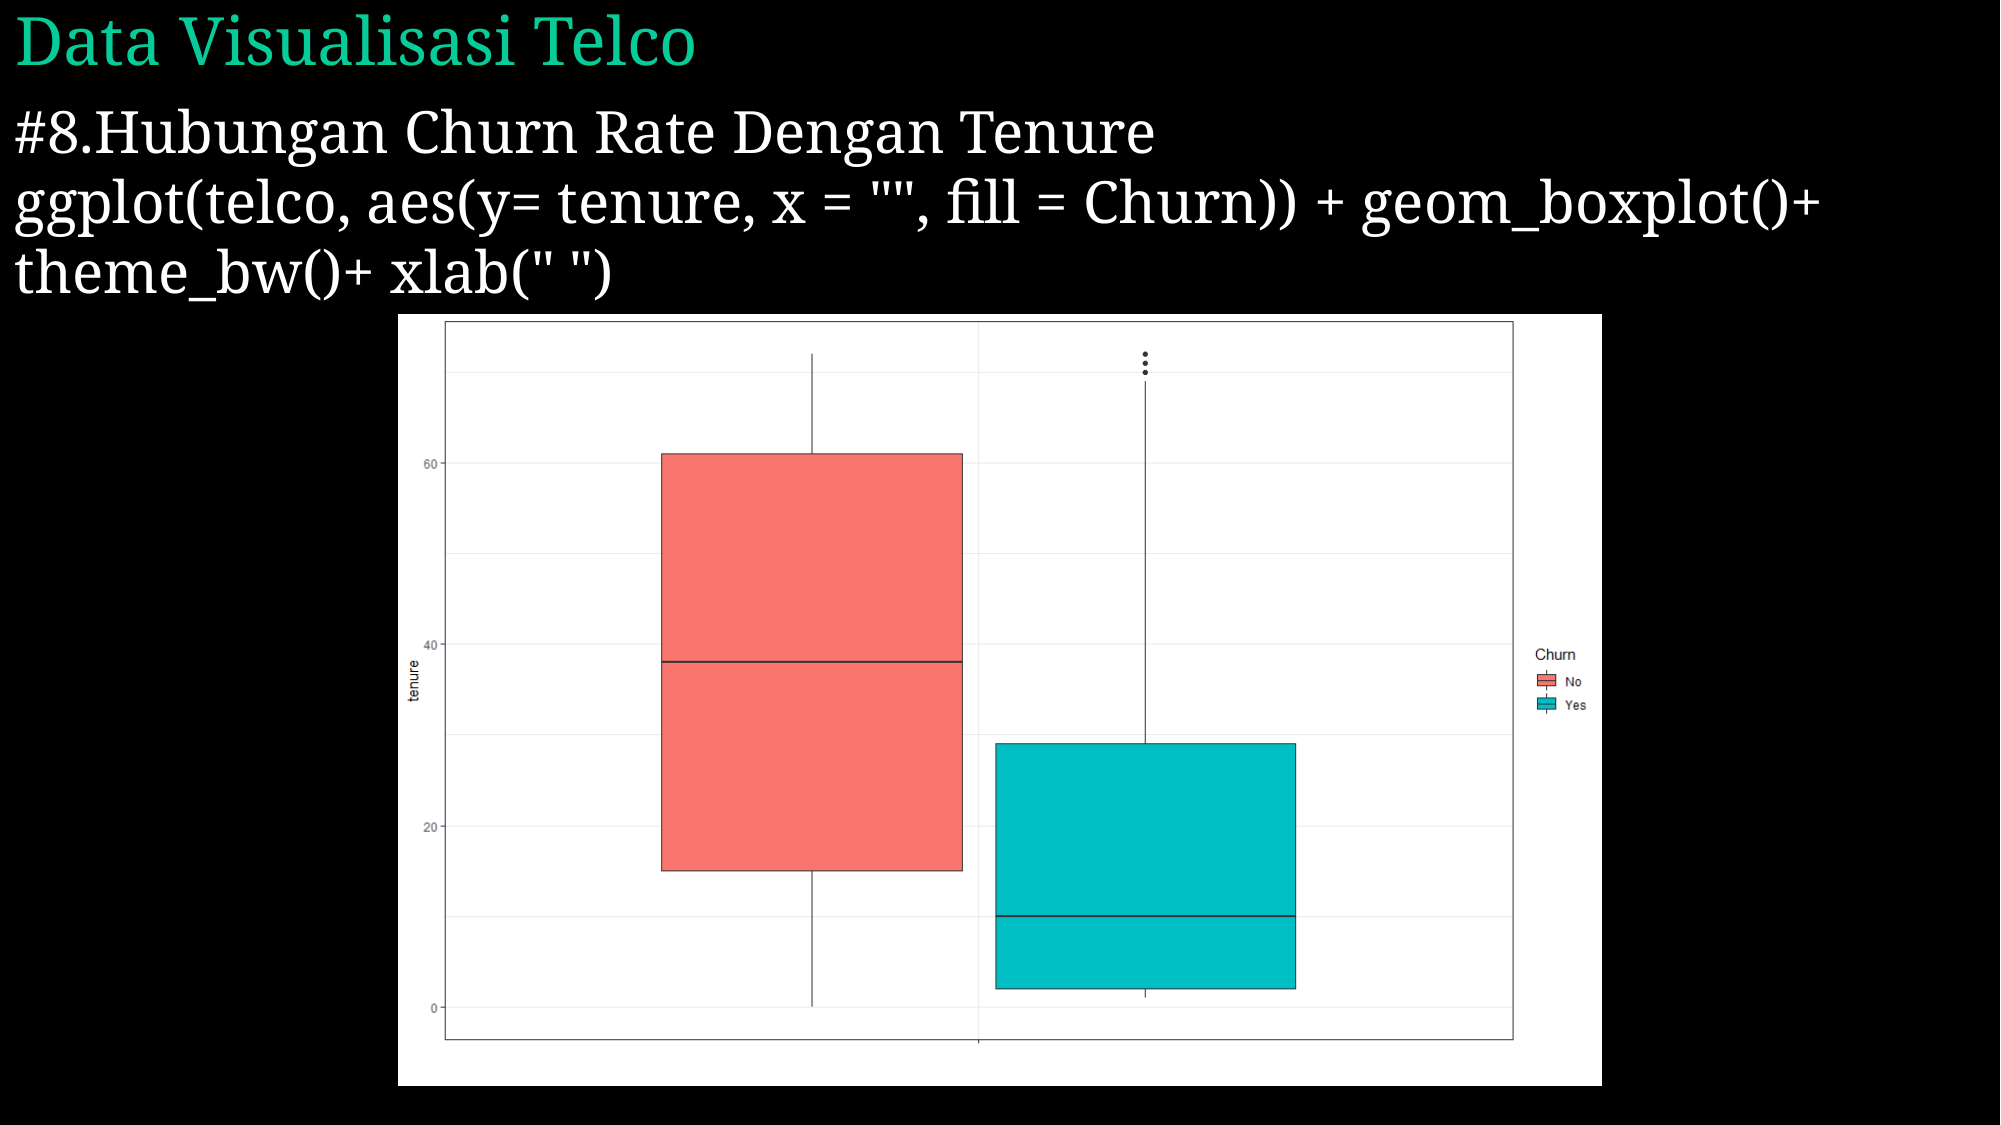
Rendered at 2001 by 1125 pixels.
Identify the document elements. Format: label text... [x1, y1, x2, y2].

title Data Visualisasi Telco [0, 0, 1575, 88]
text_box #8.Hubungan Churn Rate Dengan Tenure ggplot(telco, aes(y= tenure, x = "", fill = Churn)) + geom_boxplot()+ theme_bw()+ xlab(" ") [0, 87, 2000, 313]
picture [398, 314, 1602, 1086]
